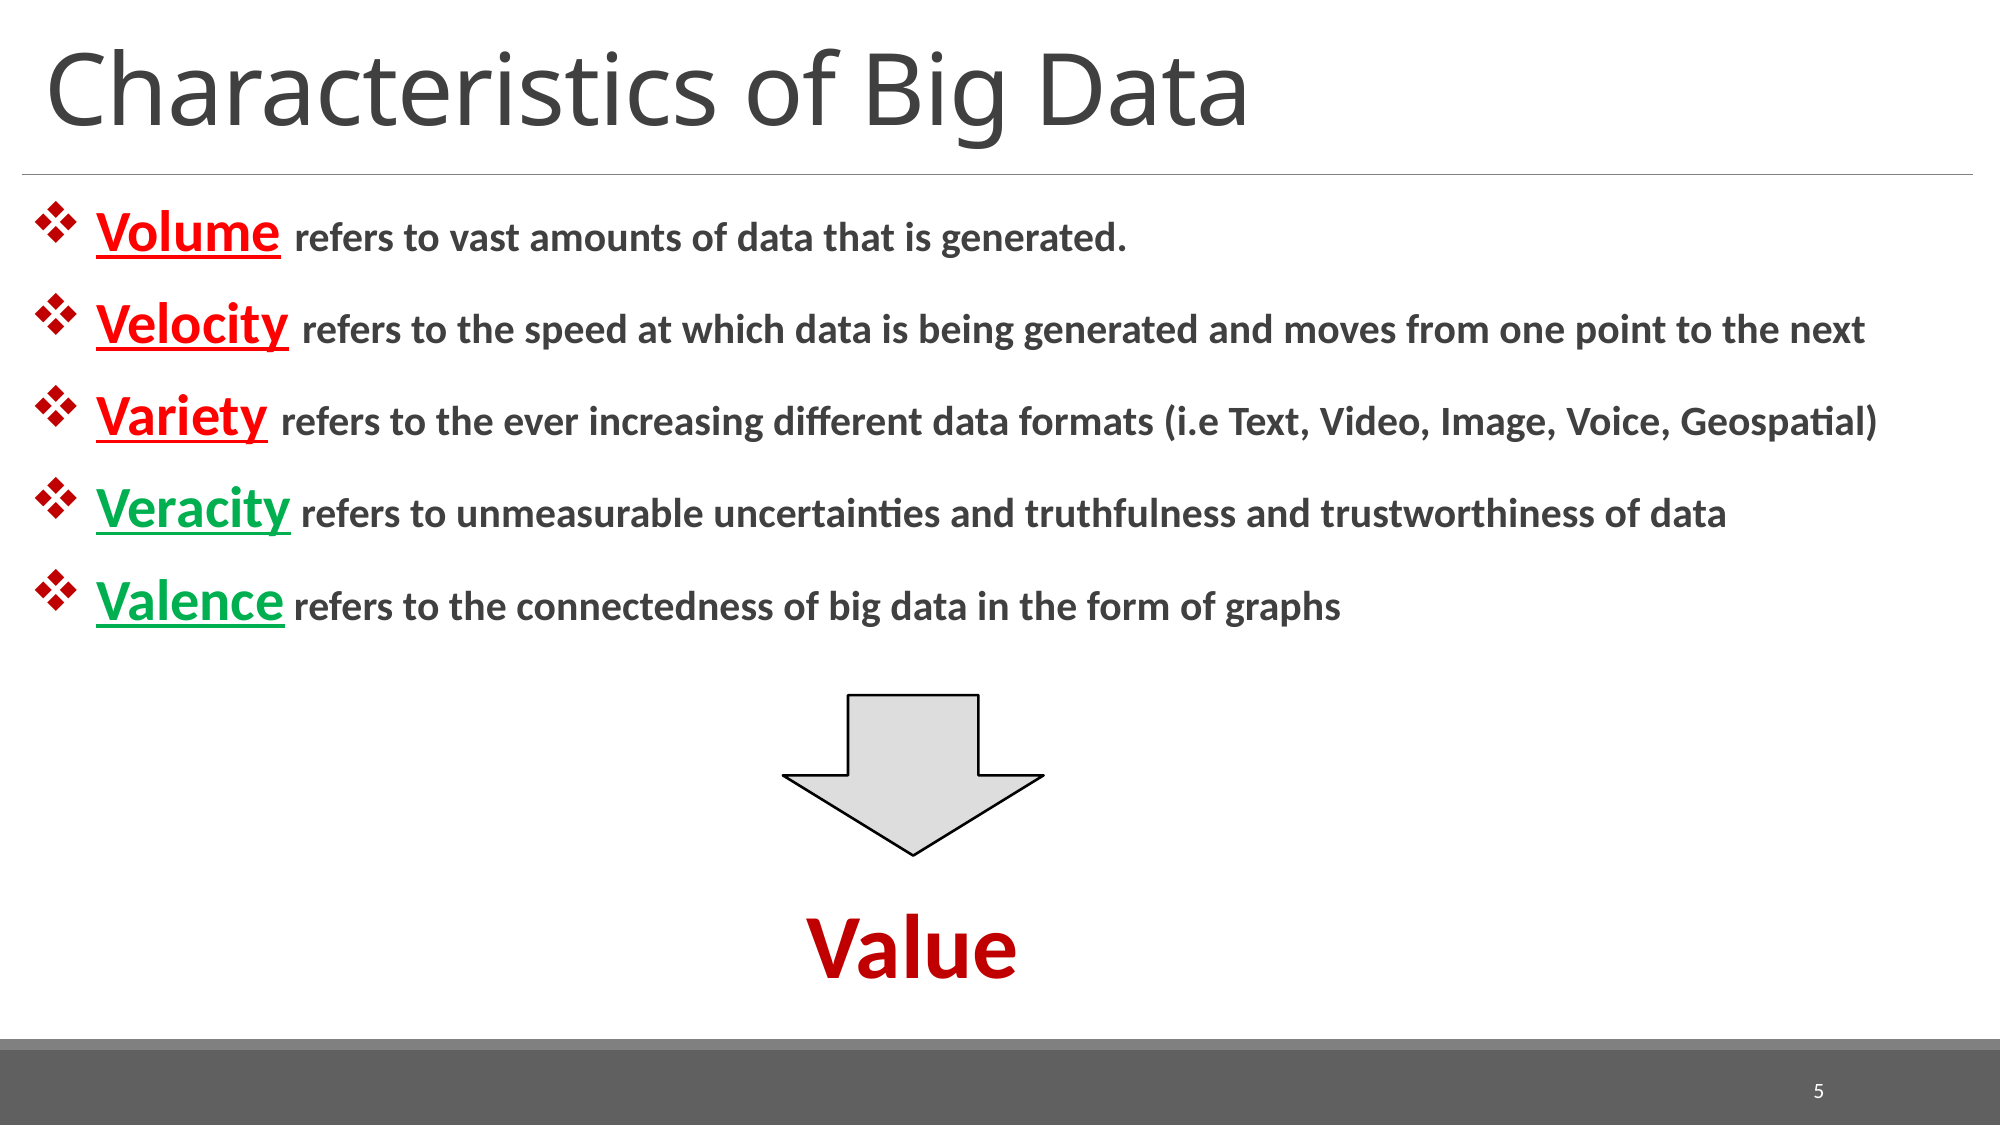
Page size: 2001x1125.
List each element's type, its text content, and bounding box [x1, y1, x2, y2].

slide_number 5 [1624, 1059, 1840, 1120]
text_box Value [792, 879, 1035, 1005]
title Characteristics of Big Data [29, 22, 1969, 154]
text_box [781, 693, 1045, 857]
list Volume refers to vast amounts of data that is generated. Velocity refers to the speed at which data is being generated and moves from one point to the next Variety refers to the ever increasing different data formats (i.e Text, Video, Image, Voice, Geospatial) Veracity refers to unmeasurable uncertainties and truthfulness and trustworthiness of data Valence refers to the connectedness of big data in the form of graphs [29, 193, 1969, 1030]
